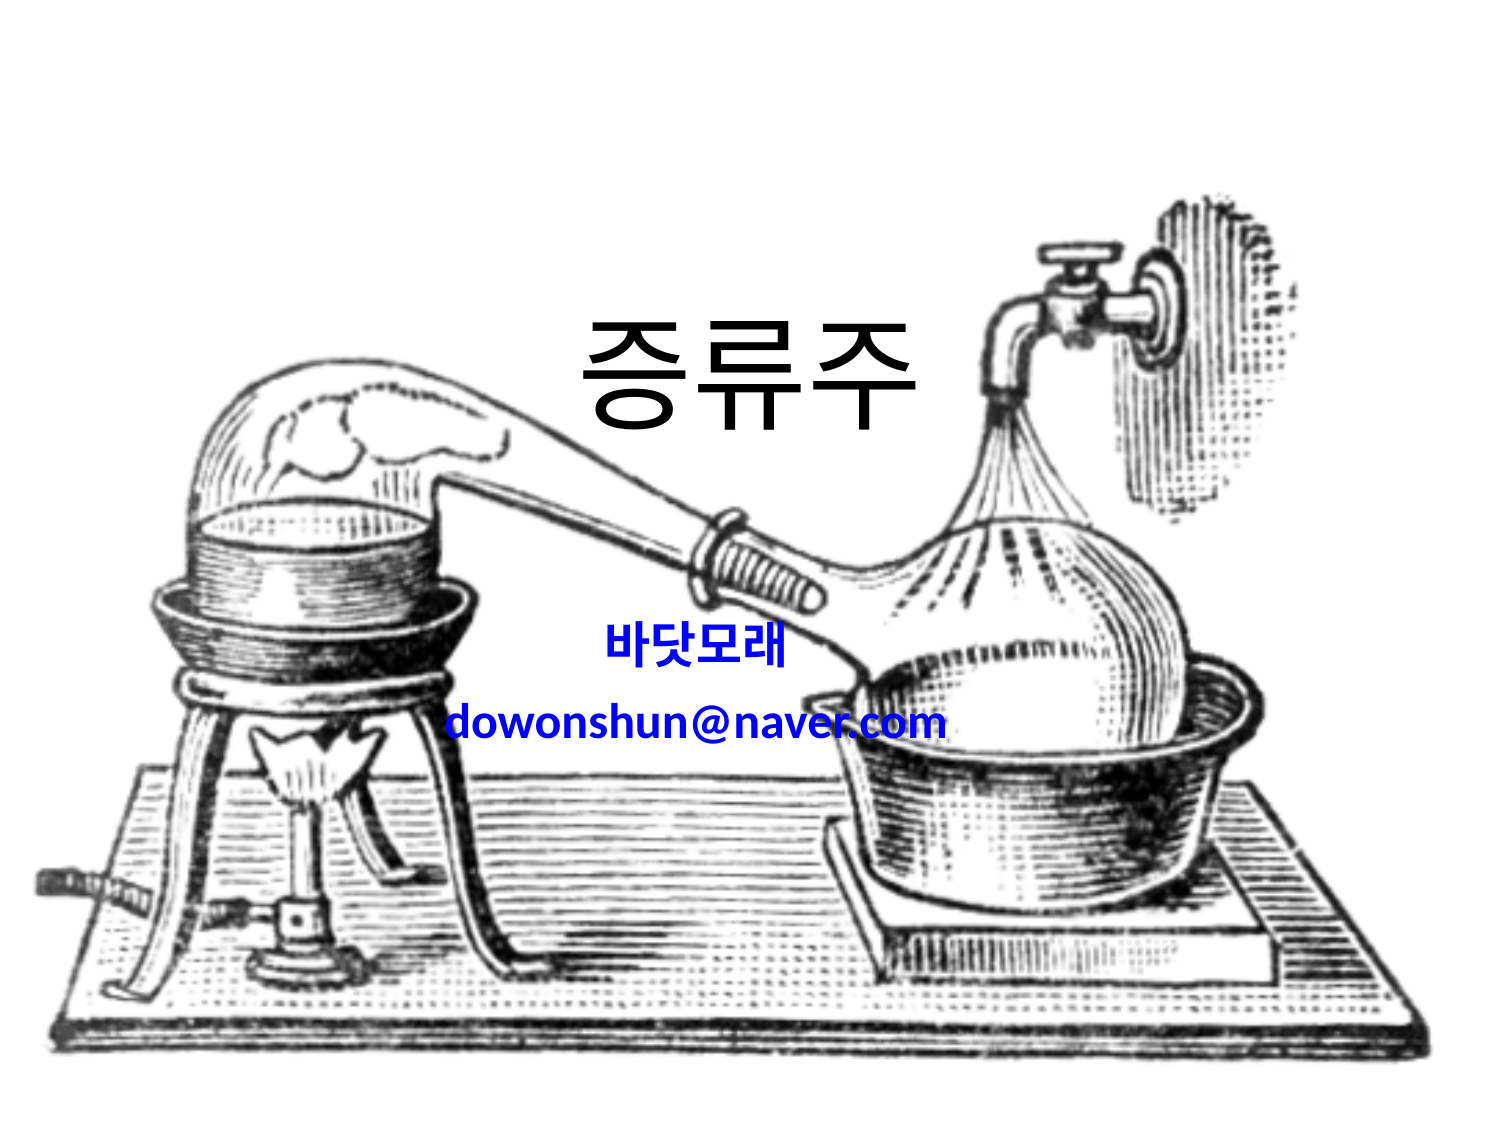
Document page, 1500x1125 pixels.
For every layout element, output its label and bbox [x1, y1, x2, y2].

picture [15, 157, 1456, 1102]
